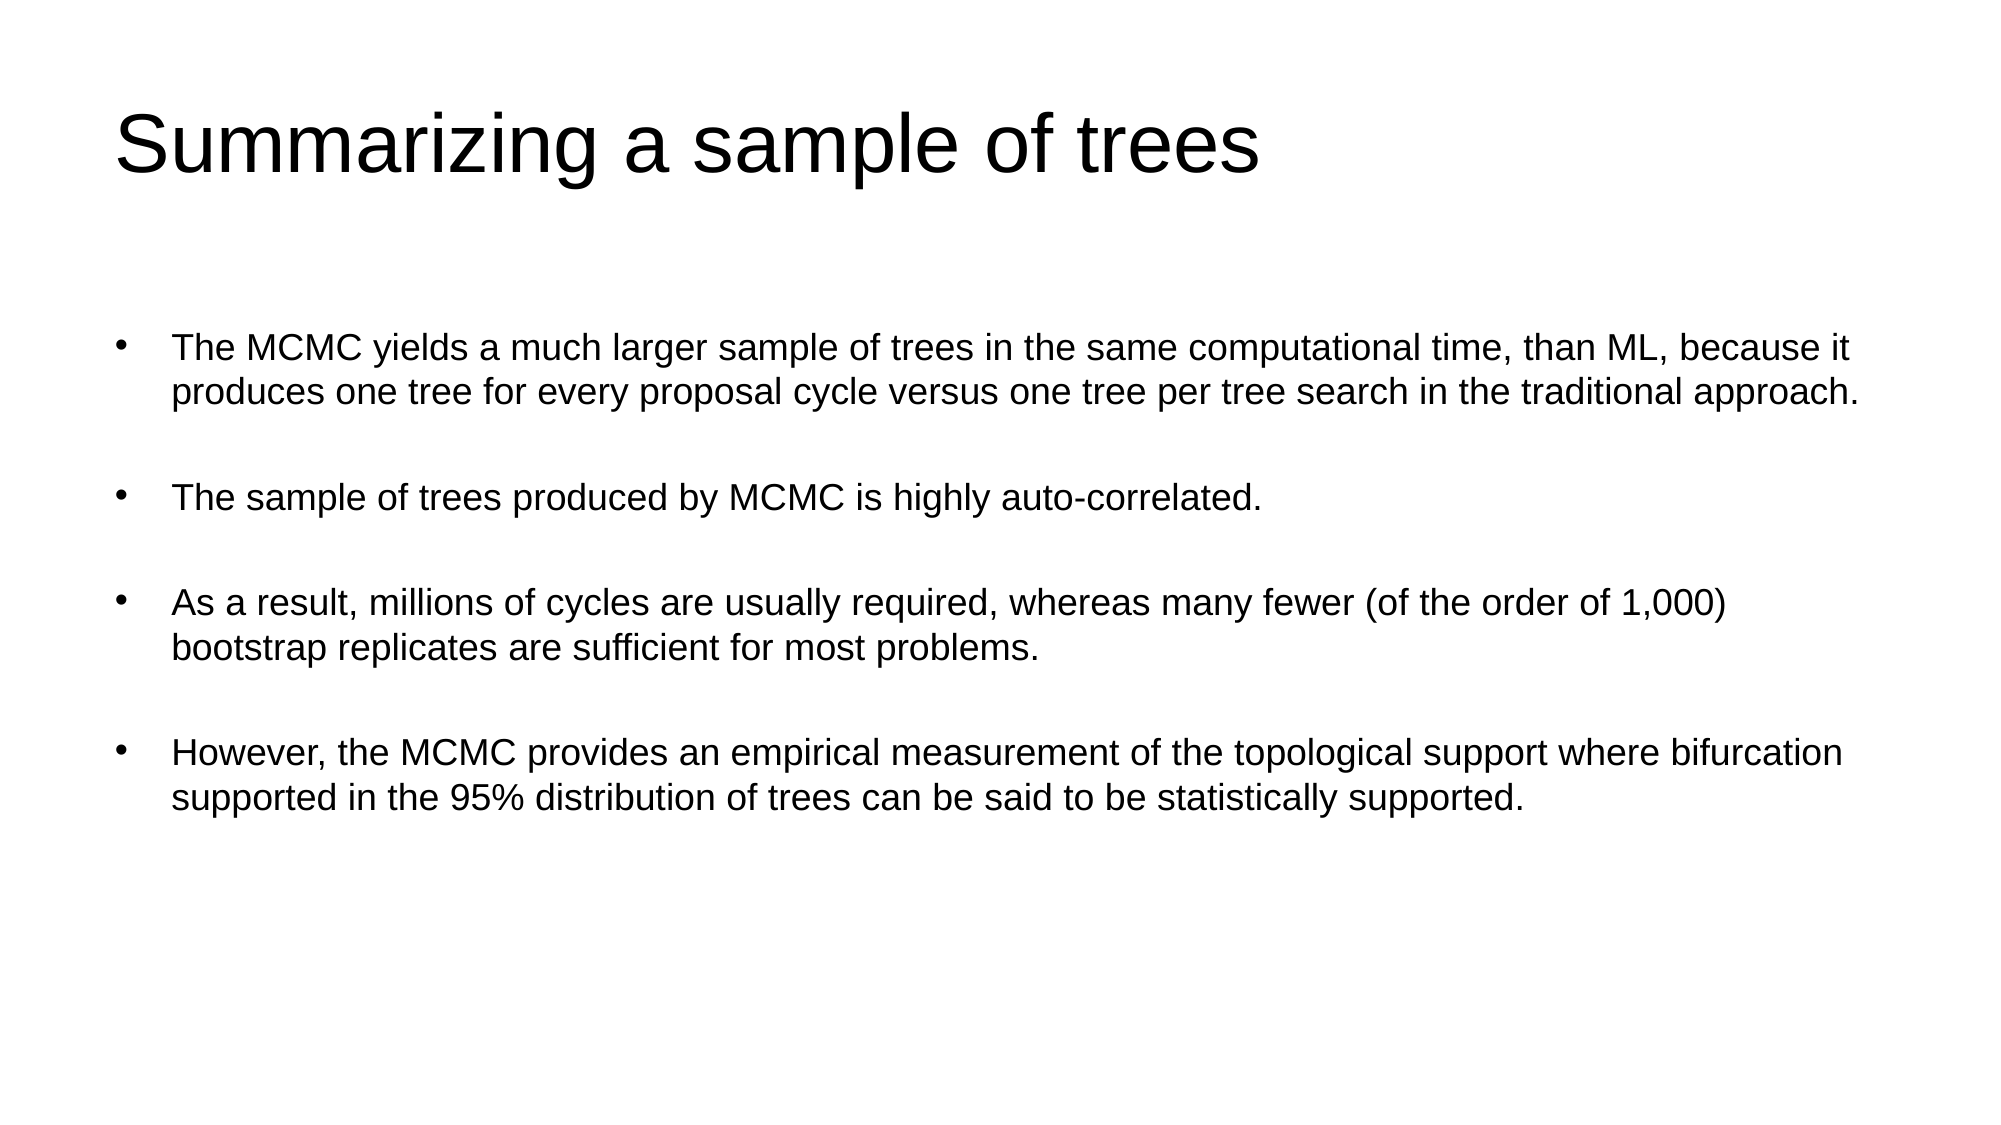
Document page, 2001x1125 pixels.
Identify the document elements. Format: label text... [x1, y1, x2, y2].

list The MCMC yields a much larger sample of trees in the same computational time, than ML, because it produces one tree for every proposal cycle versus one tree per tree search in the traditional approach. The sample of trees produced by MCMC is highly auto-correlated. As a result, millions of cycles are usually required, whereas many fewer (of the order of 1,000) bootstrap replicates are sufficient for most problems. However, the MCMC provides an empirical measurement of the topological support where bifurcation supported in the 95% distribution of trees can be said to be statistically supported. [99, 262, 1900, 1005]
title Summarizing a sample of trees [99, 45, 1900, 233]
